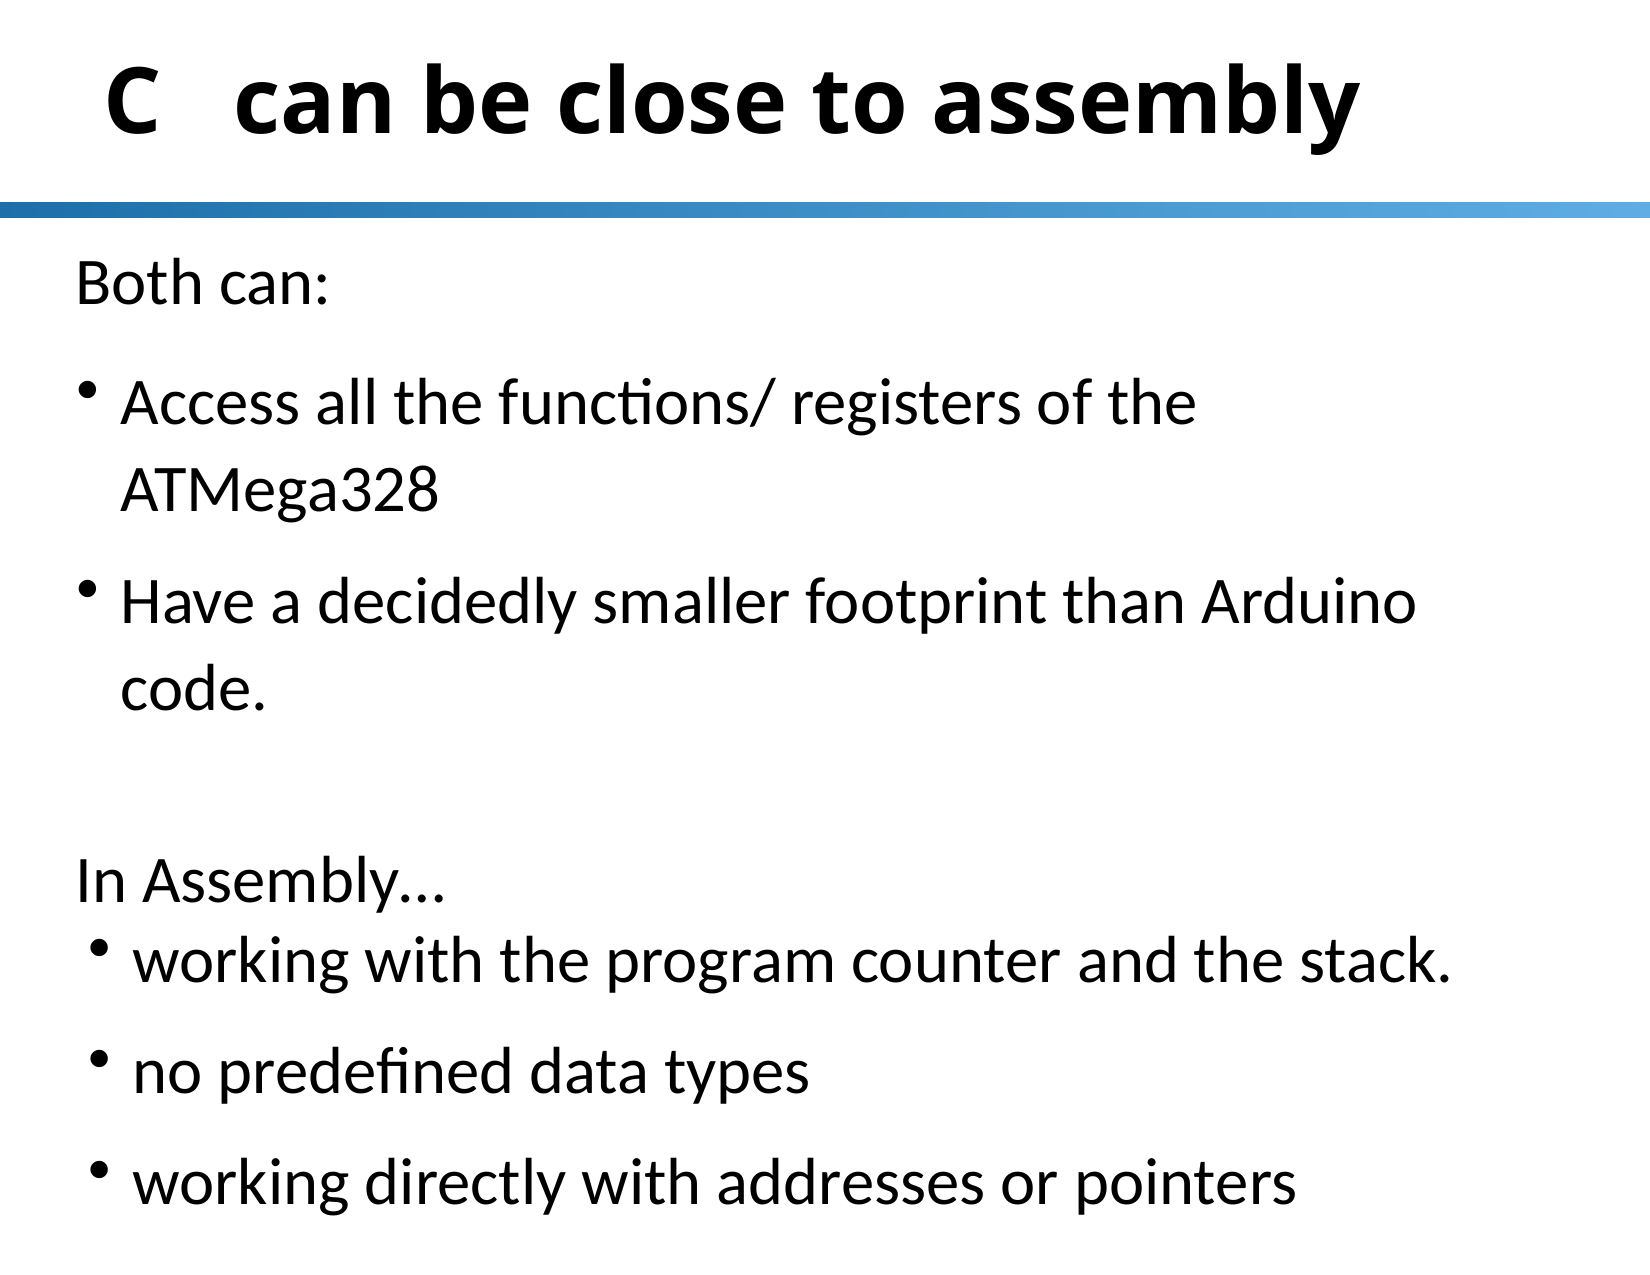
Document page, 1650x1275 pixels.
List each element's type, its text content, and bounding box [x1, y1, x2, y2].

title C can be close to assembly [45, 0, 1589, 203]
text_box Both can: Access all the functions/ registers of the ATMega328 Have a decidedly smaller footprint than Arduino code. In Assembly… working with the program counter and the stack. no predefined data types working directly with addresses or pointers [73, 237, 1561, 1275]
